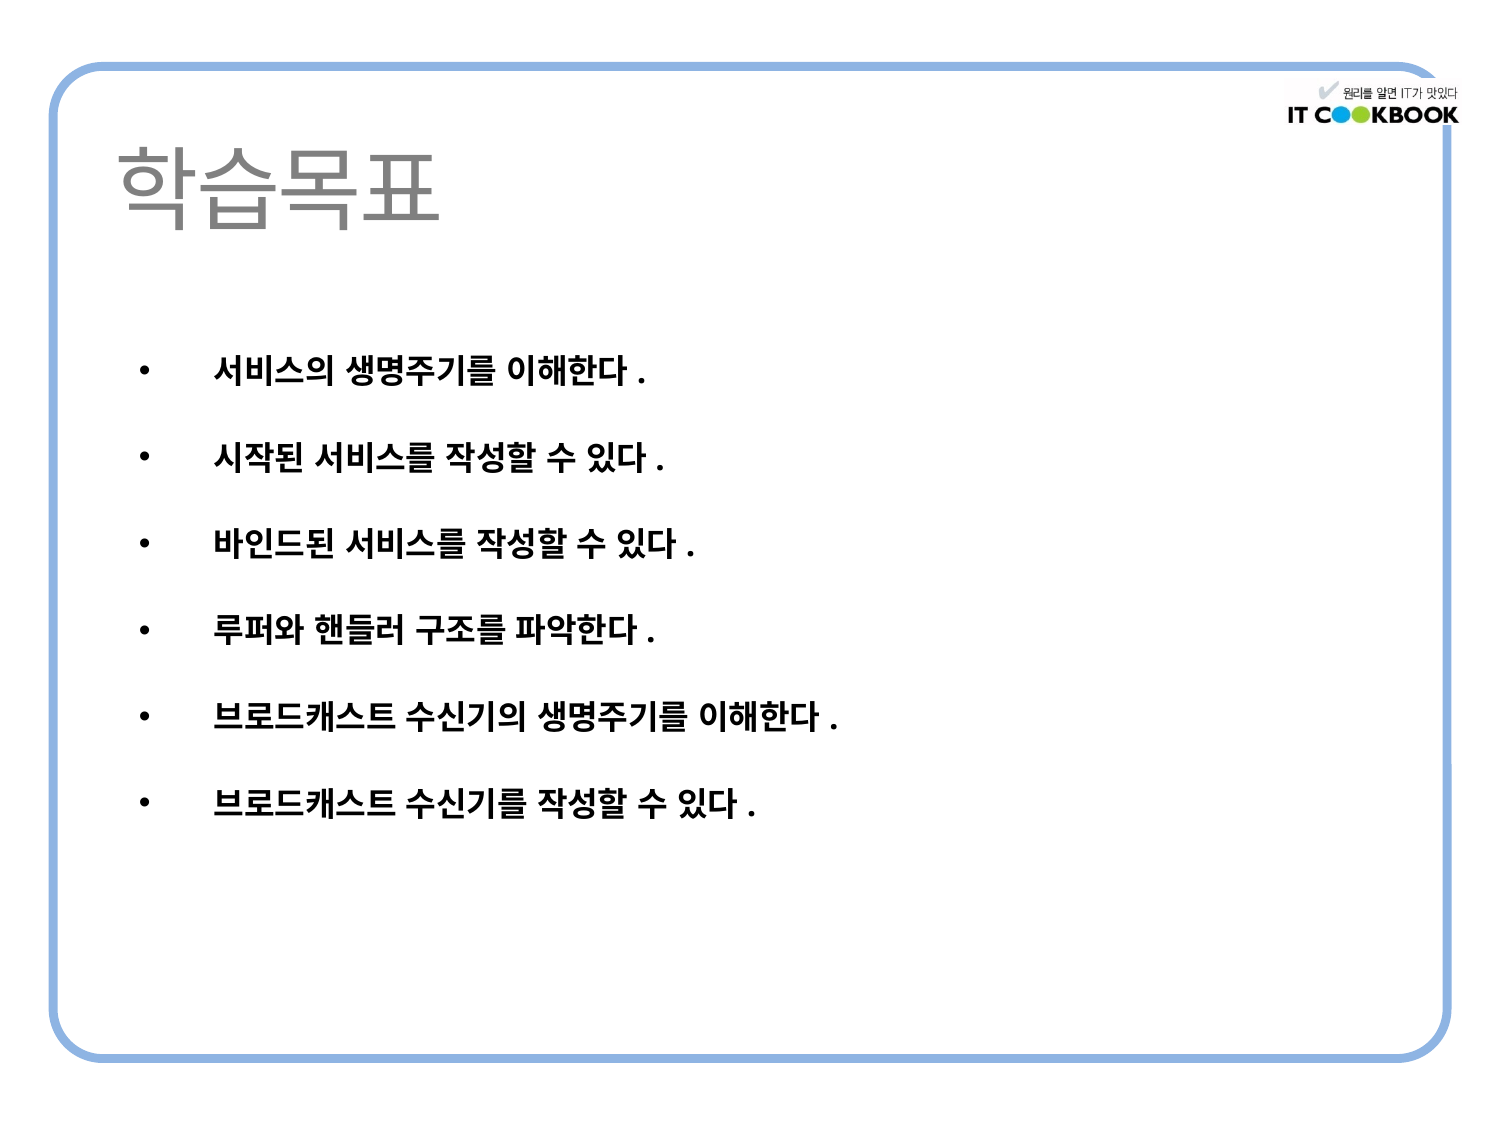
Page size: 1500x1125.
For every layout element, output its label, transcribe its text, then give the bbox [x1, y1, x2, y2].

list 서비스의 생명주기를 이해한다. 시작된 서비스를 작성할 수 있다. 바인드된 서비스를 작성할 수 있다. 루퍼와 핸들러 구조를 파악한다. 브로드캐스트 수신기의 생명주기를 이해한다. 브로드캐스트 수신기를 작성할 수 있다. [123, 302, 1389, 977]
picture [1284, 78, 1462, 125]
